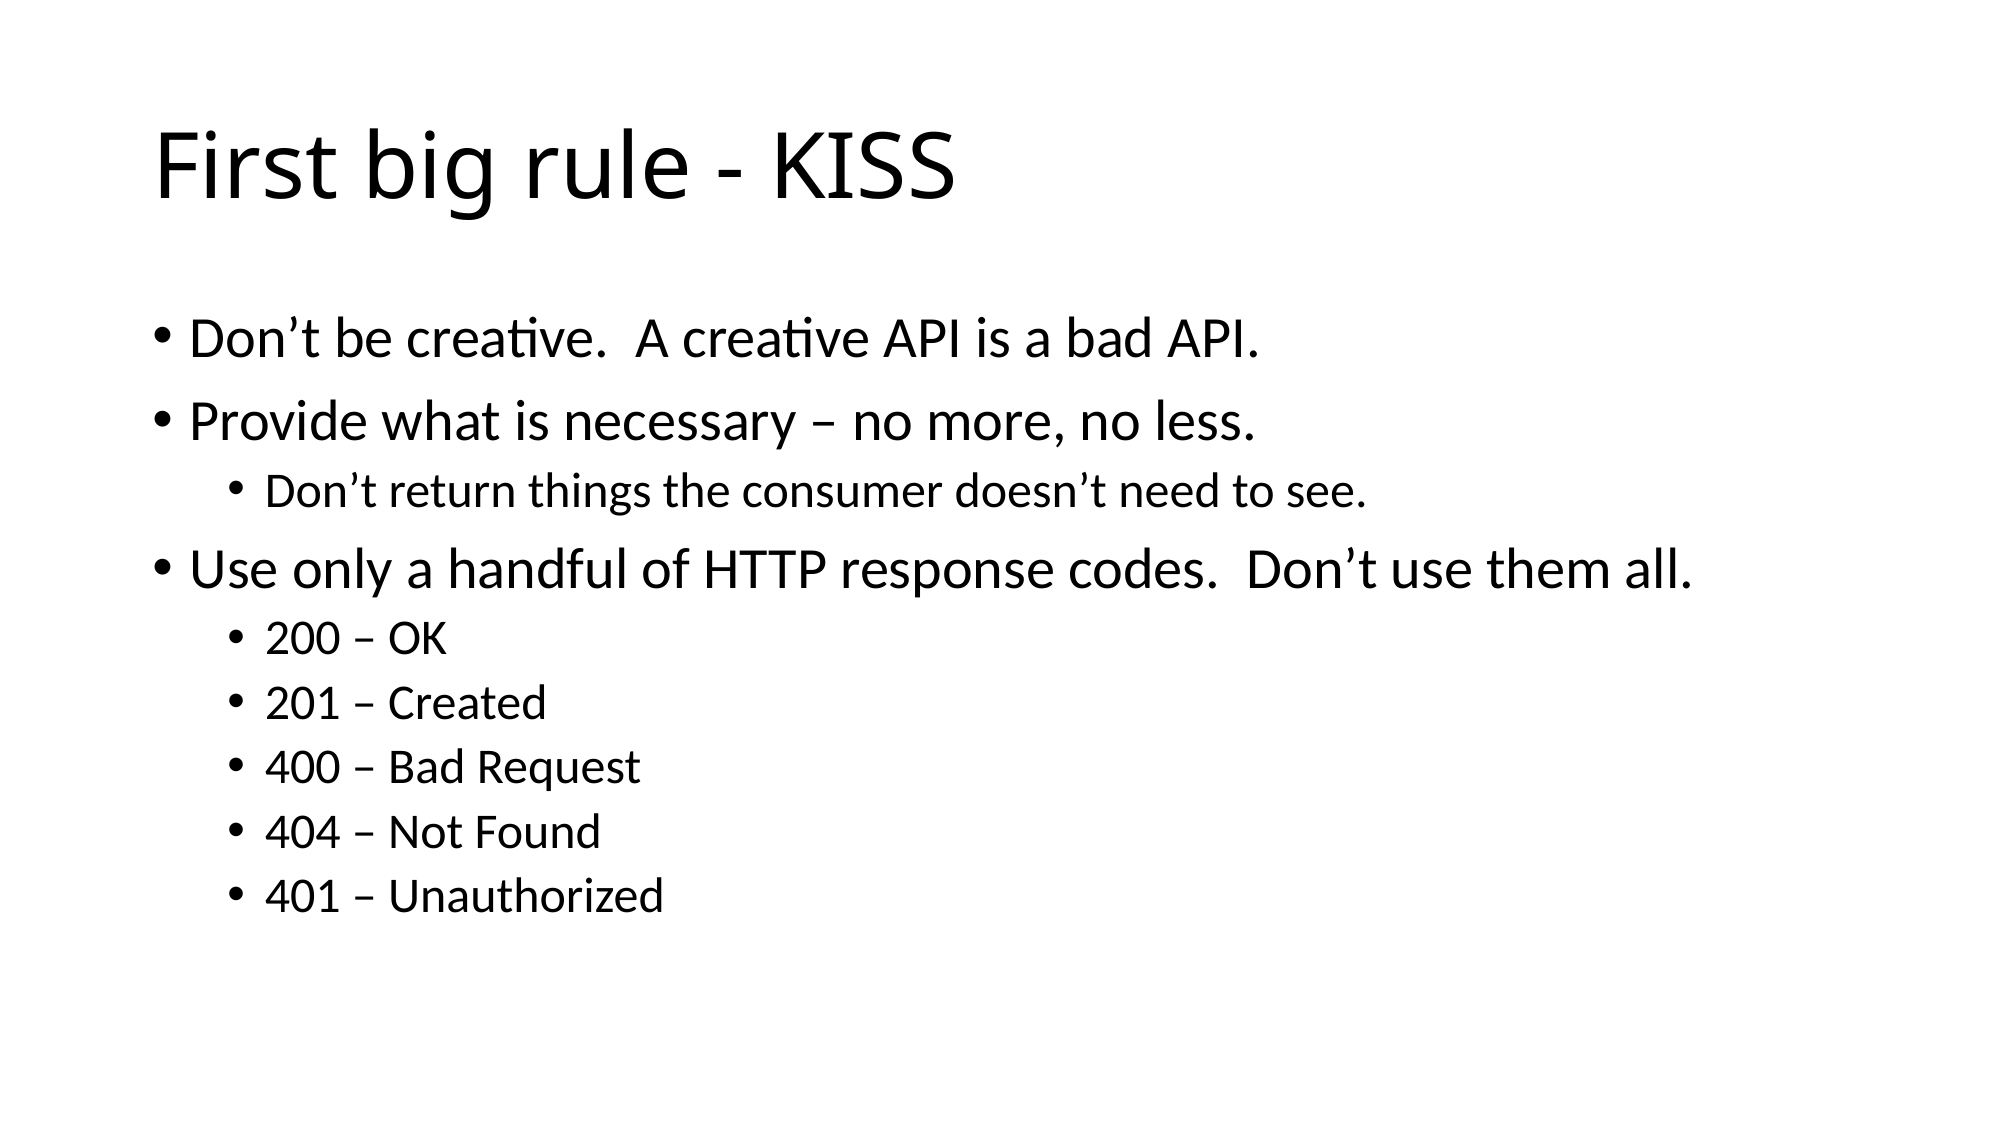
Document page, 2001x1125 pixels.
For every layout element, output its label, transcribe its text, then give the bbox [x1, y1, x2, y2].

list Don’t be creative. A creative API is a bad API. Provide what is necessary – no more, no less. Don’t return things the consumer doesn’t need to see. Use only a handful of HTTP response codes. Don’t use them all. 200 – OK 201 – Created 400 – Bad Request 404 – Not Found 401 – Unauthorized [137, 299, 1863, 1014]
title First big rule - KISS [137, 59, 1863, 278]
